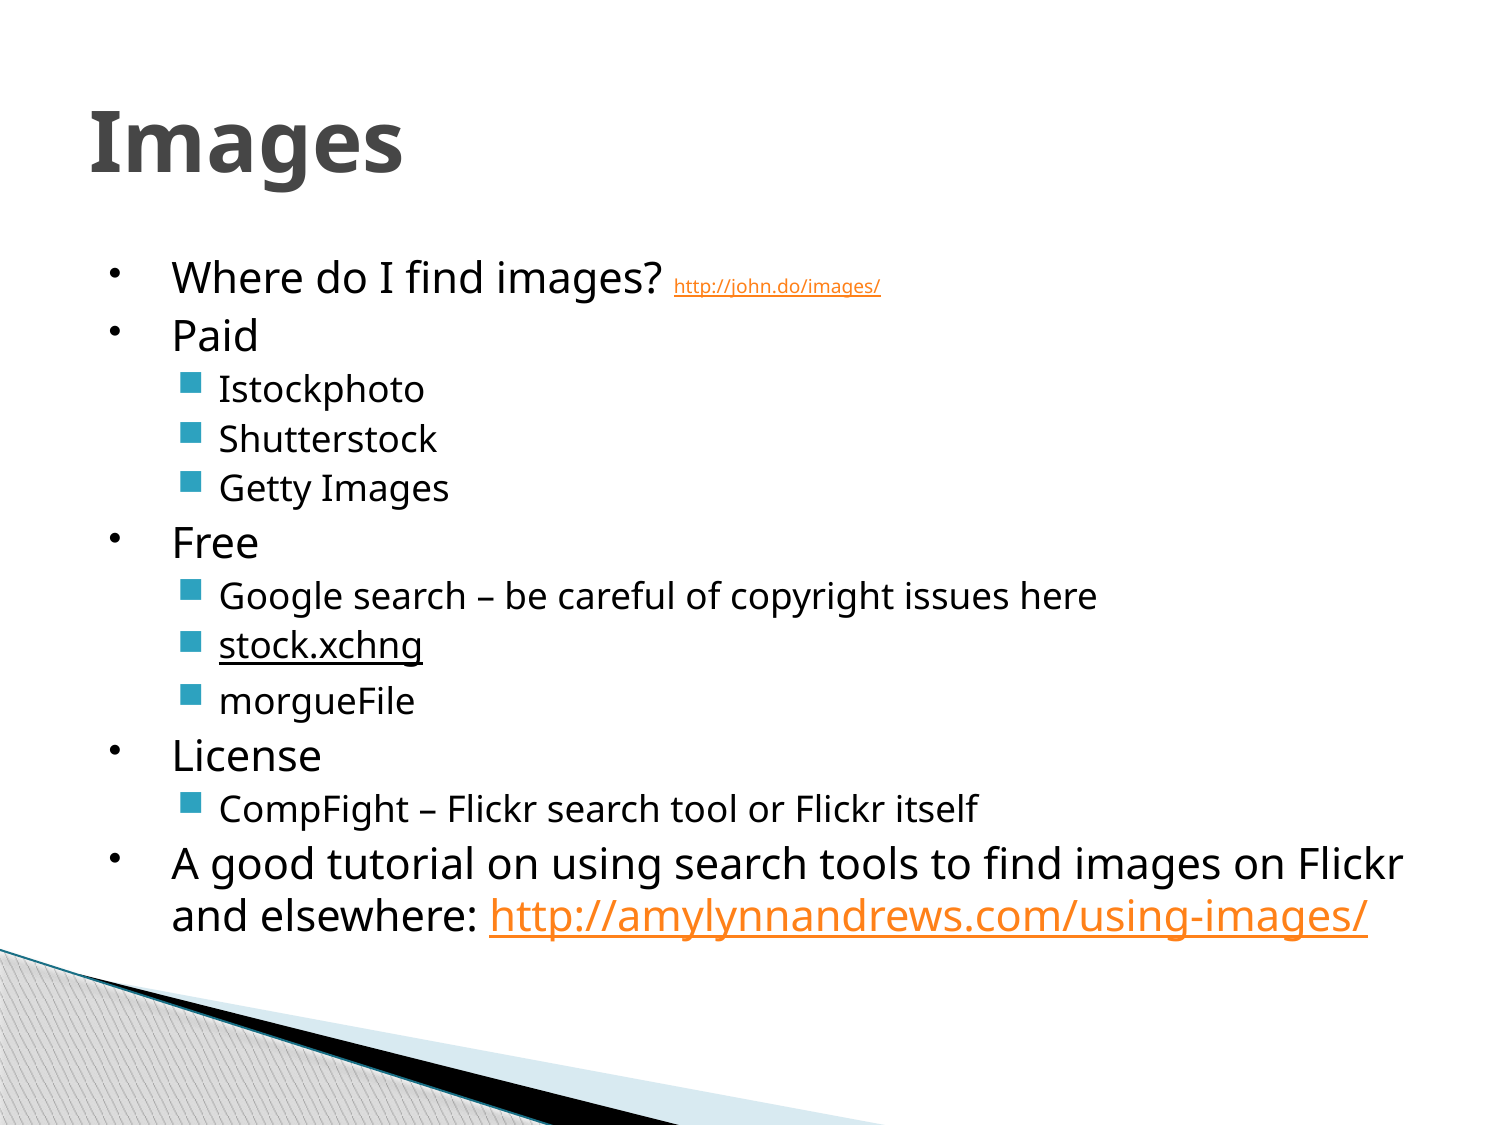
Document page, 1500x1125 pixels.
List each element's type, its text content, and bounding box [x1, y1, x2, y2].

list Where do I find images? http://john.do/images/ Paid Istockphoto Shutterstock Getty Images Free Google search – be careful of copyright issues here stock.xchng morgueFile License CompFight – Flickr search tool or Flickr itself A good tutorial on using search tools to find images on Flickr and elsewhere: http://amylynnandrews.com/using-images/ [75, 243, 1425, 986]
title Images [75, 45, 1425, 233]
